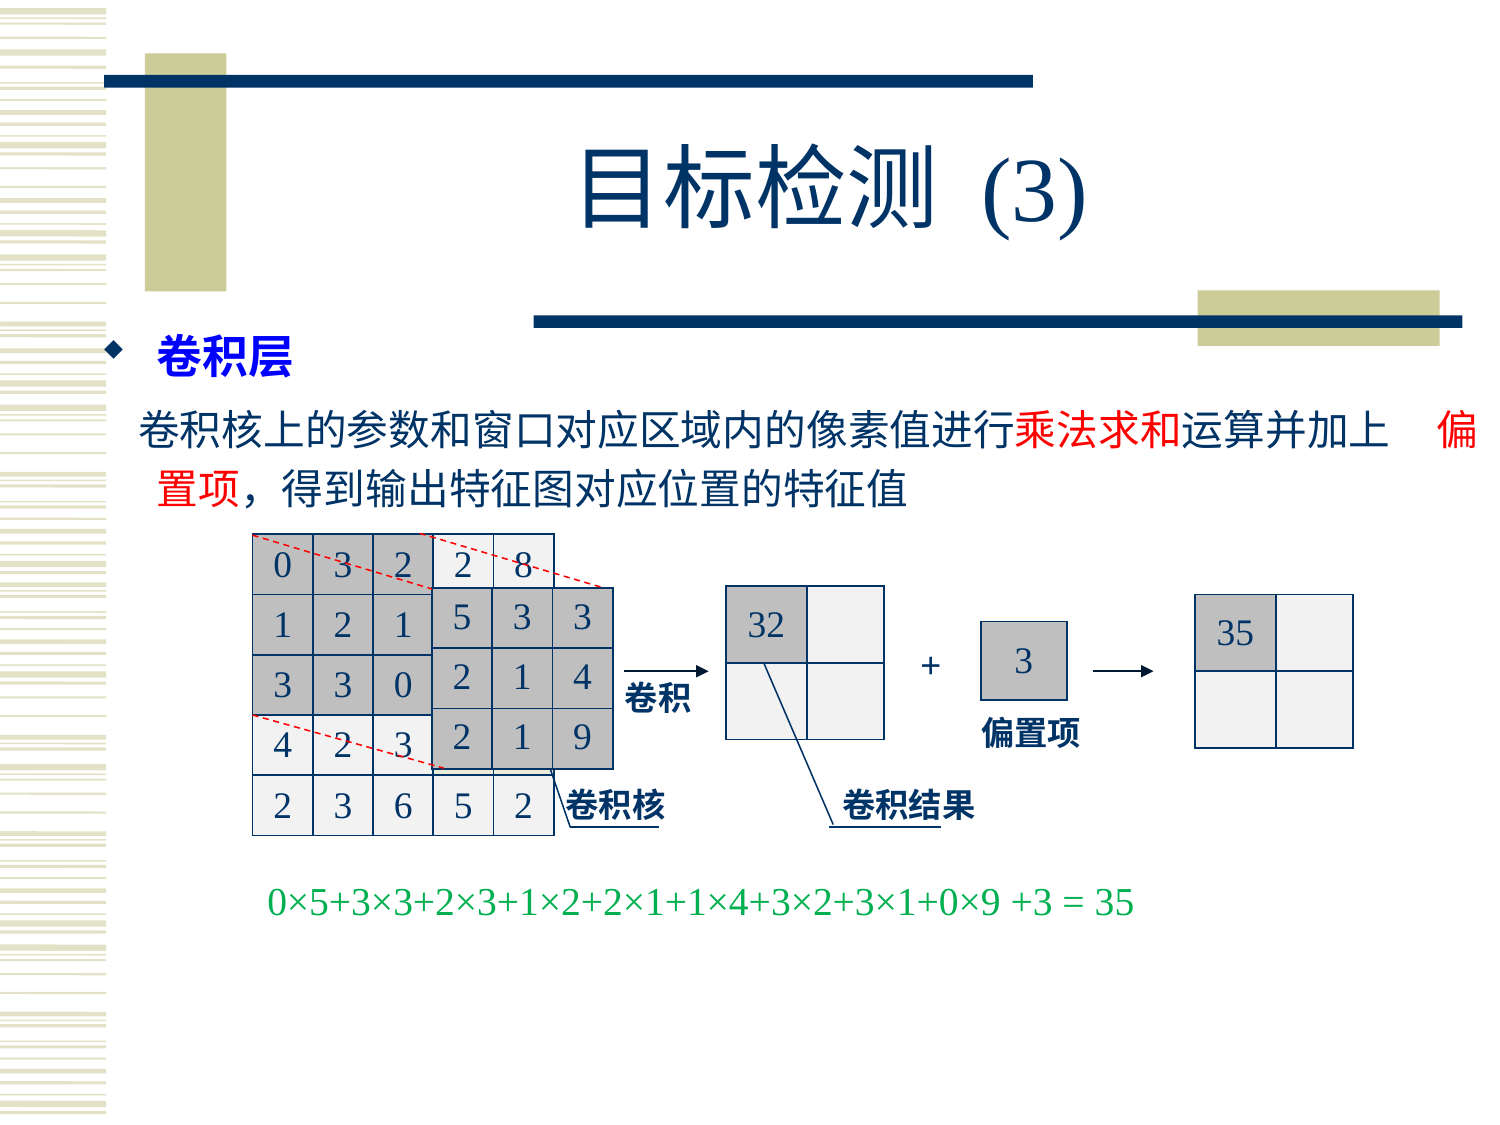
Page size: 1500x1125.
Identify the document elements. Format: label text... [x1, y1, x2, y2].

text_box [431, 533, 605, 589]
table_cell 1 [493, 649, 552, 708]
table_cell 2 [253, 776, 312, 835]
text_box 偏置项 [964, 704, 1098, 760]
table_cell [494, 770, 545, 774]
table_cell 3 [253, 656, 312, 713]
table_header [1277, 595, 1352, 670]
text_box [252, 534, 433, 590]
table_header 32 [727, 587, 806, 662]
table_cell [1277, 672, 1352, 747]
table_cell 2 [494, 776, 551, 835]
table_cell 4 [553, 649, 612, 708]
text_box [549, 767, 571, 828]
text_box 卷积核 [574, 777, 706, 832]
list 卷积层 卷积核上的参数和窗口对应区域内的像素值进行乘法求和运算并加上 偏置项，得到输出特征图对应位置的特征值 [100, 326, 1500, 1063]
table_cell 6 [374, 776, 432, 835]
table_cell 9 [553, 709, 612, 768]
text_box + [905, 633, 953, 694]
table_cell [1196, 672, 1275, 747]
table_cell 0 [374, 656, 431, 713]
table_cell 5 [434, 776, 493, 835]
table_header 35 [1196, 595, 1275, 670]
table_cell 3 [314, 656, 372, 713]
table_header [808, 587, 883, 662]
table_cell 3 [314, 776, 372, 835]
title 目标检测 (3) [224, 99, 1436, 288]
table_cell 2 [433, 709, 491, 768]
table_cell [836, 664, 883, 739]
table_header 5 [433, 598, 491, 647]
table_cell 1 [374, 598, 431, 654]
table_cell [727, 664, 760, 739]
table_header 3 [982, 622, 1066, 699]
text_box 0×5+3×3+2×3+1×2+2×1+1×4+3×2+3×1+0×9 +3 = 35 [252, 868, 1321, 931]
table_cell 2 [433, 649, 491, 708]
table_header 3 [493, 598, 552, 647]
table_cell 1 [253, 597, 312, 654]
text_box 卷积 [610, 669, 720, 724]
text_box 卷积结果 [838, 777, 996, 832]
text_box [252, 714, 445, 769]
table_cell 1 [493, 709, 552, 768]
table_cell [446, 770, 493, 774]
table_cell 2 [314, 598, 372, 654]
table_header 3 [553, 589, 612, 647]
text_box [763, 662, 834, 825]
